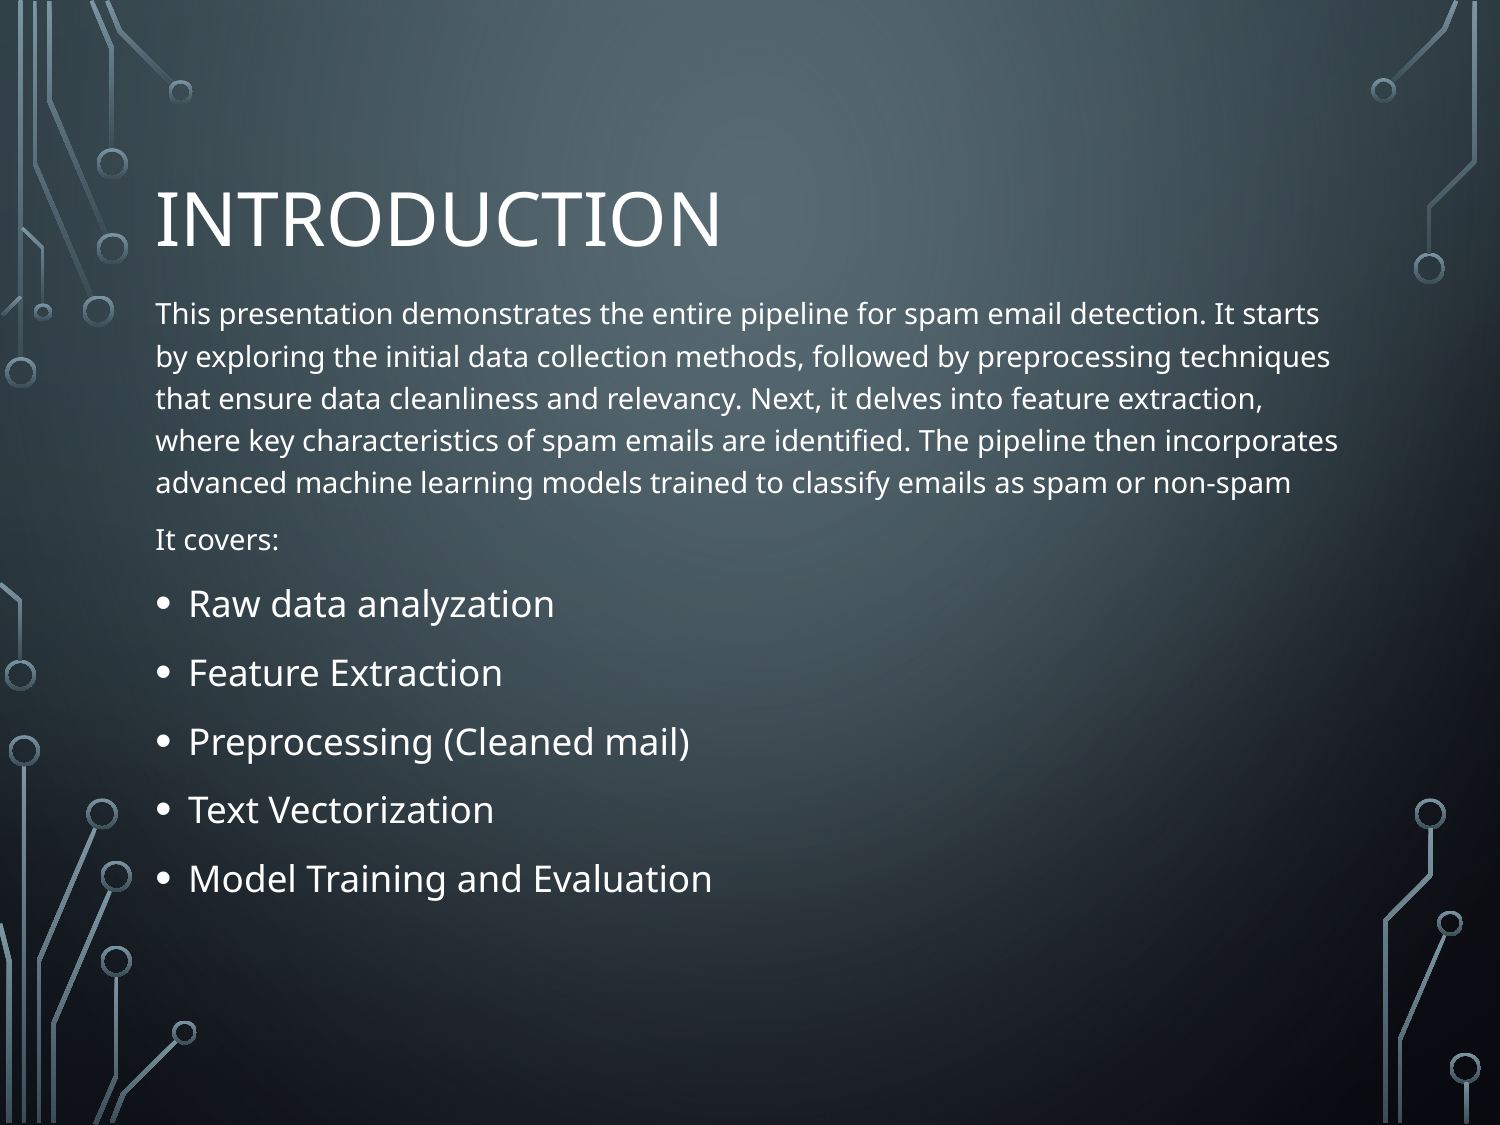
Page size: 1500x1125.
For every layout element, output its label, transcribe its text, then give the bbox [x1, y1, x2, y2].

list This presentation demonstrates the entire pipeline for spam email detection. It starts by exploring the initial data collection methods, followed by preprocessing techniques that ensure data cleanliness and relevancy. Next, it delves into feature extraction, where key characteristics of spam emails are identified. The pipeline then incorporates advanced machine learning models trained to classify emails as spam or non-spam It covers: Raw data analyzation Feature Extraction Preprocessing (Cleaned mail) Text Vectorization Model Training and Evaluation [140, 281, 1360, 950]
title Introduction [140, 101, 1360, 281]
